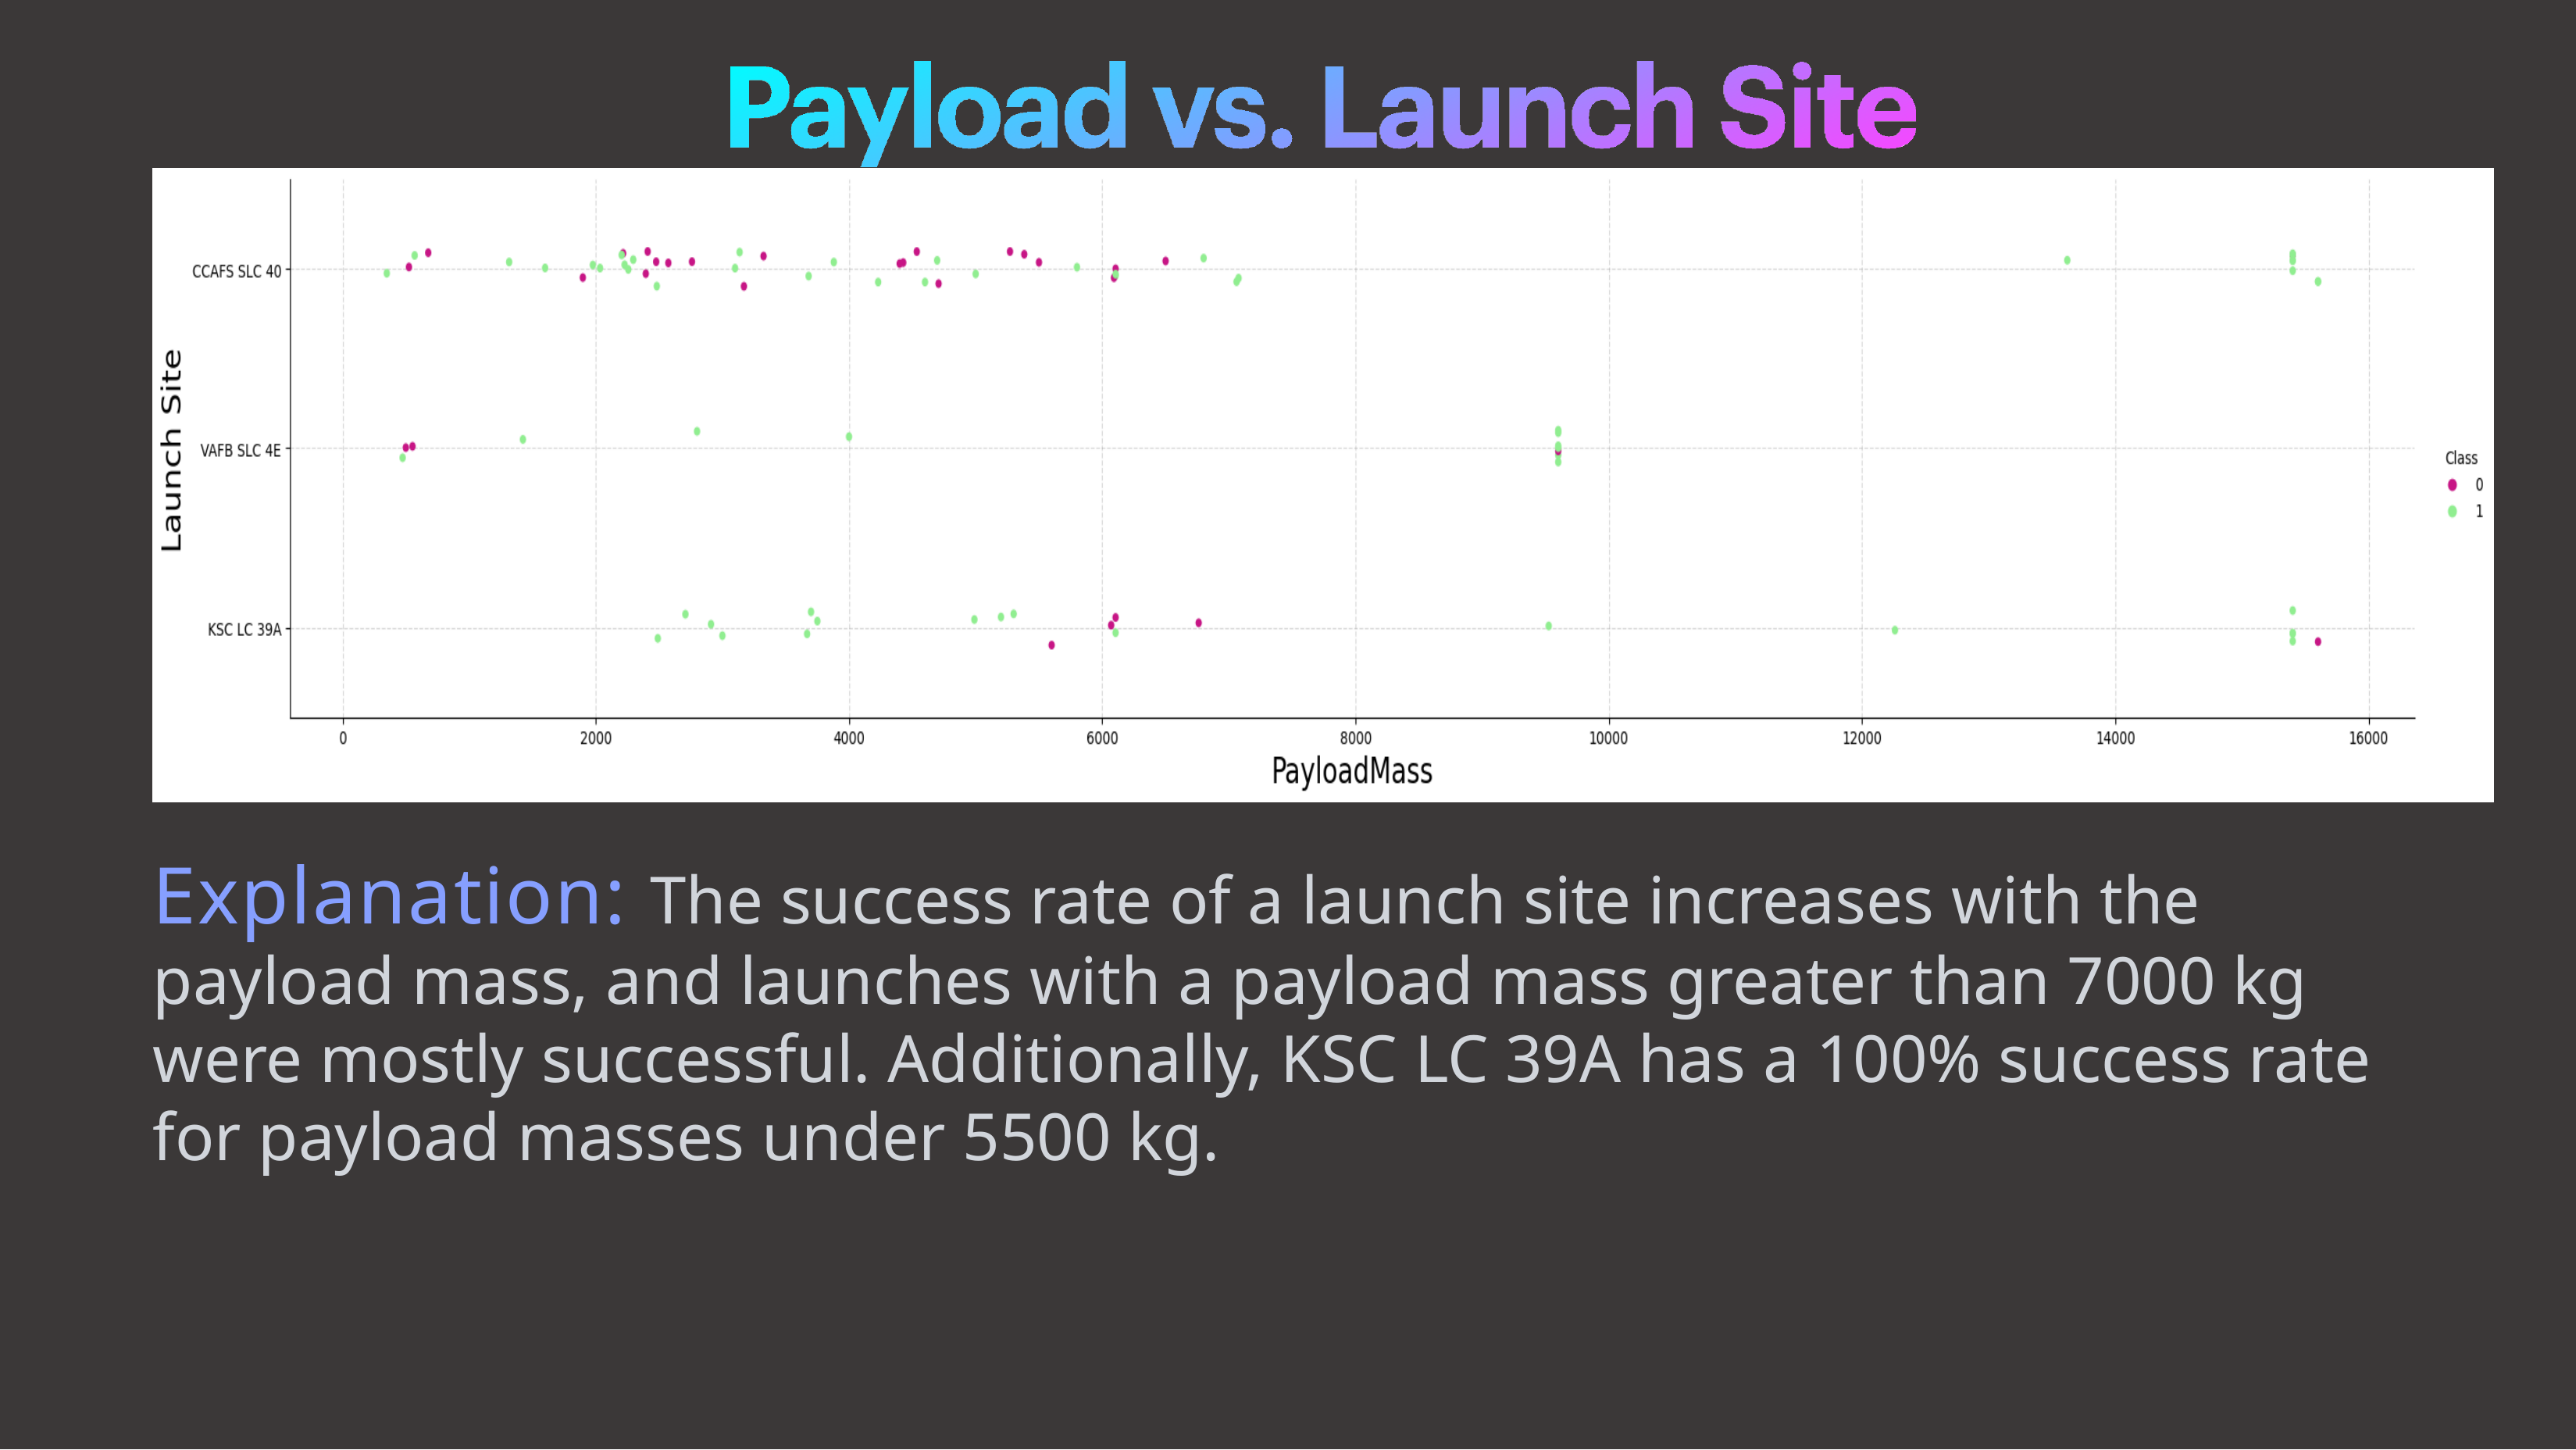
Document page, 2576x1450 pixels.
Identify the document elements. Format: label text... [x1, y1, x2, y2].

picture [152, 168, 2494, 802]
text_box Explanation: The success rate of a launch site increases with the payload mass, and launches with a payload mass greater than 7000 kg were mostly successful. Additionally, KSC LC 39A has a 100% success rate for payload masses under 5500 kg. [151, 802, 2408, 1174]
picture [730, 61, 1916, 167]
